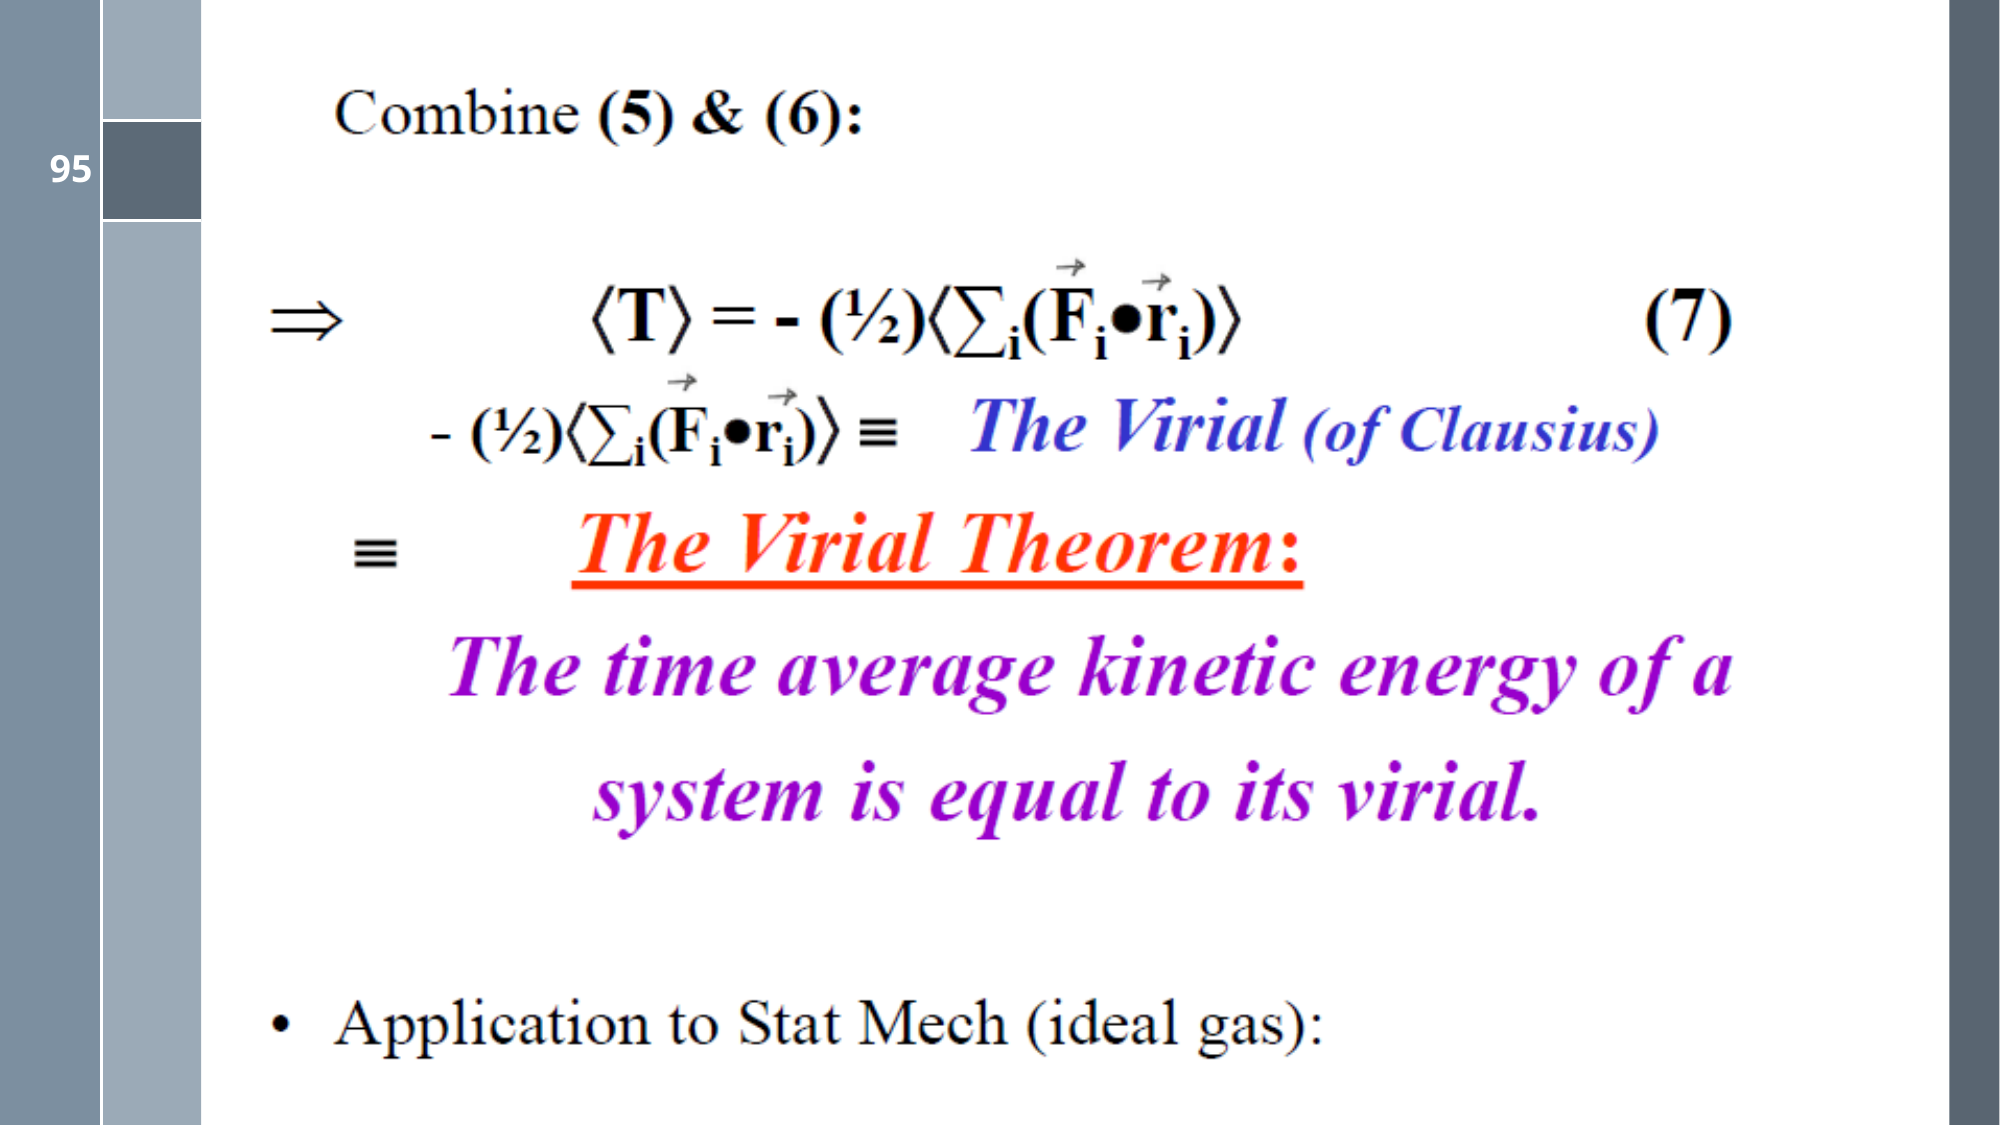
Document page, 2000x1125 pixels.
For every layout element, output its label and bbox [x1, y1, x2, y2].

picture [215, 51, 1784, 1074]
